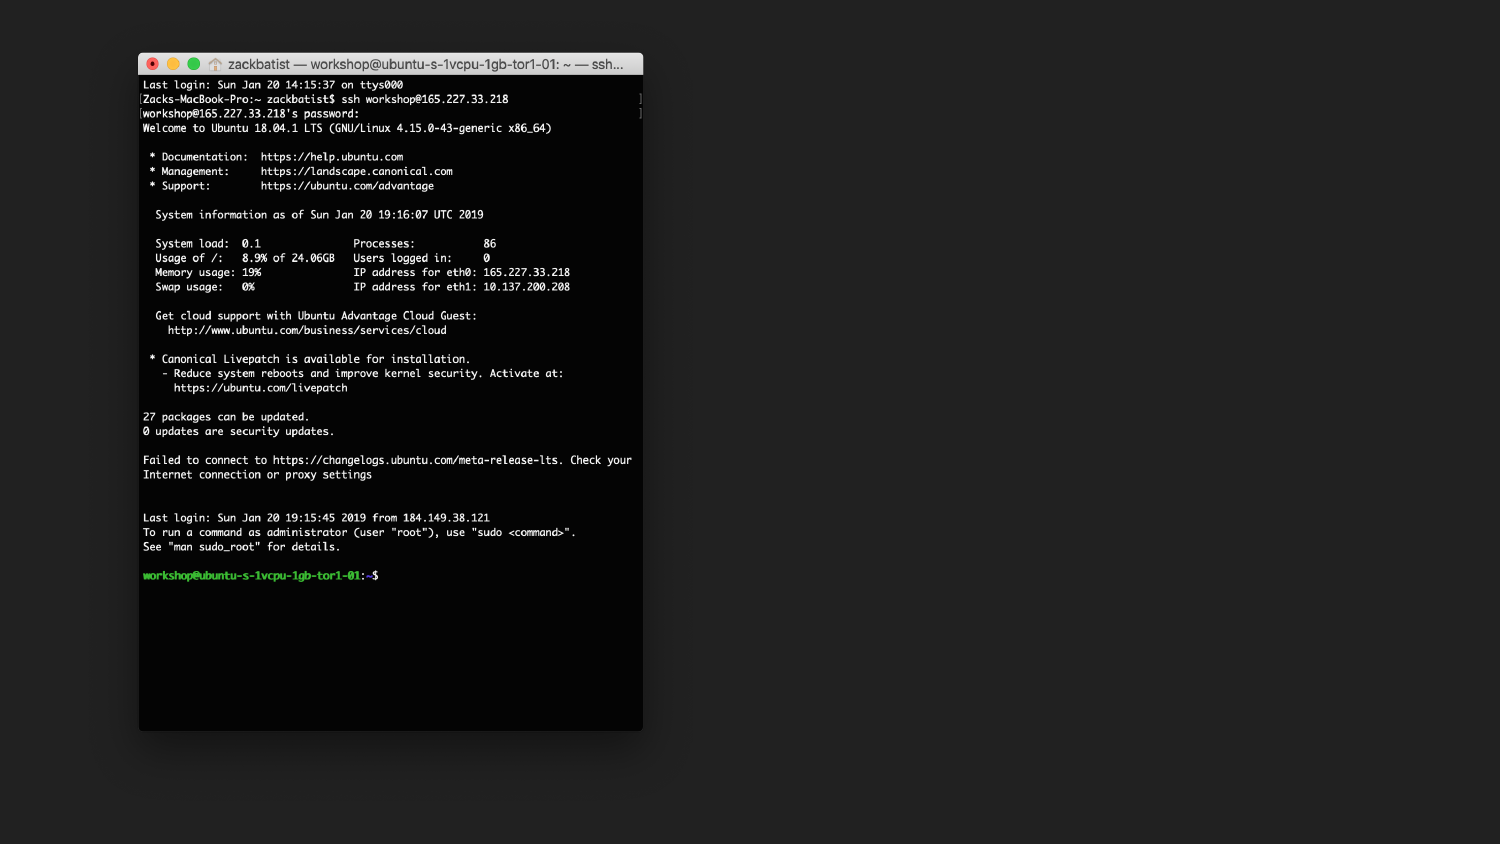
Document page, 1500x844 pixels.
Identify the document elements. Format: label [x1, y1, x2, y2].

picture [80, 13, 701, 808]
